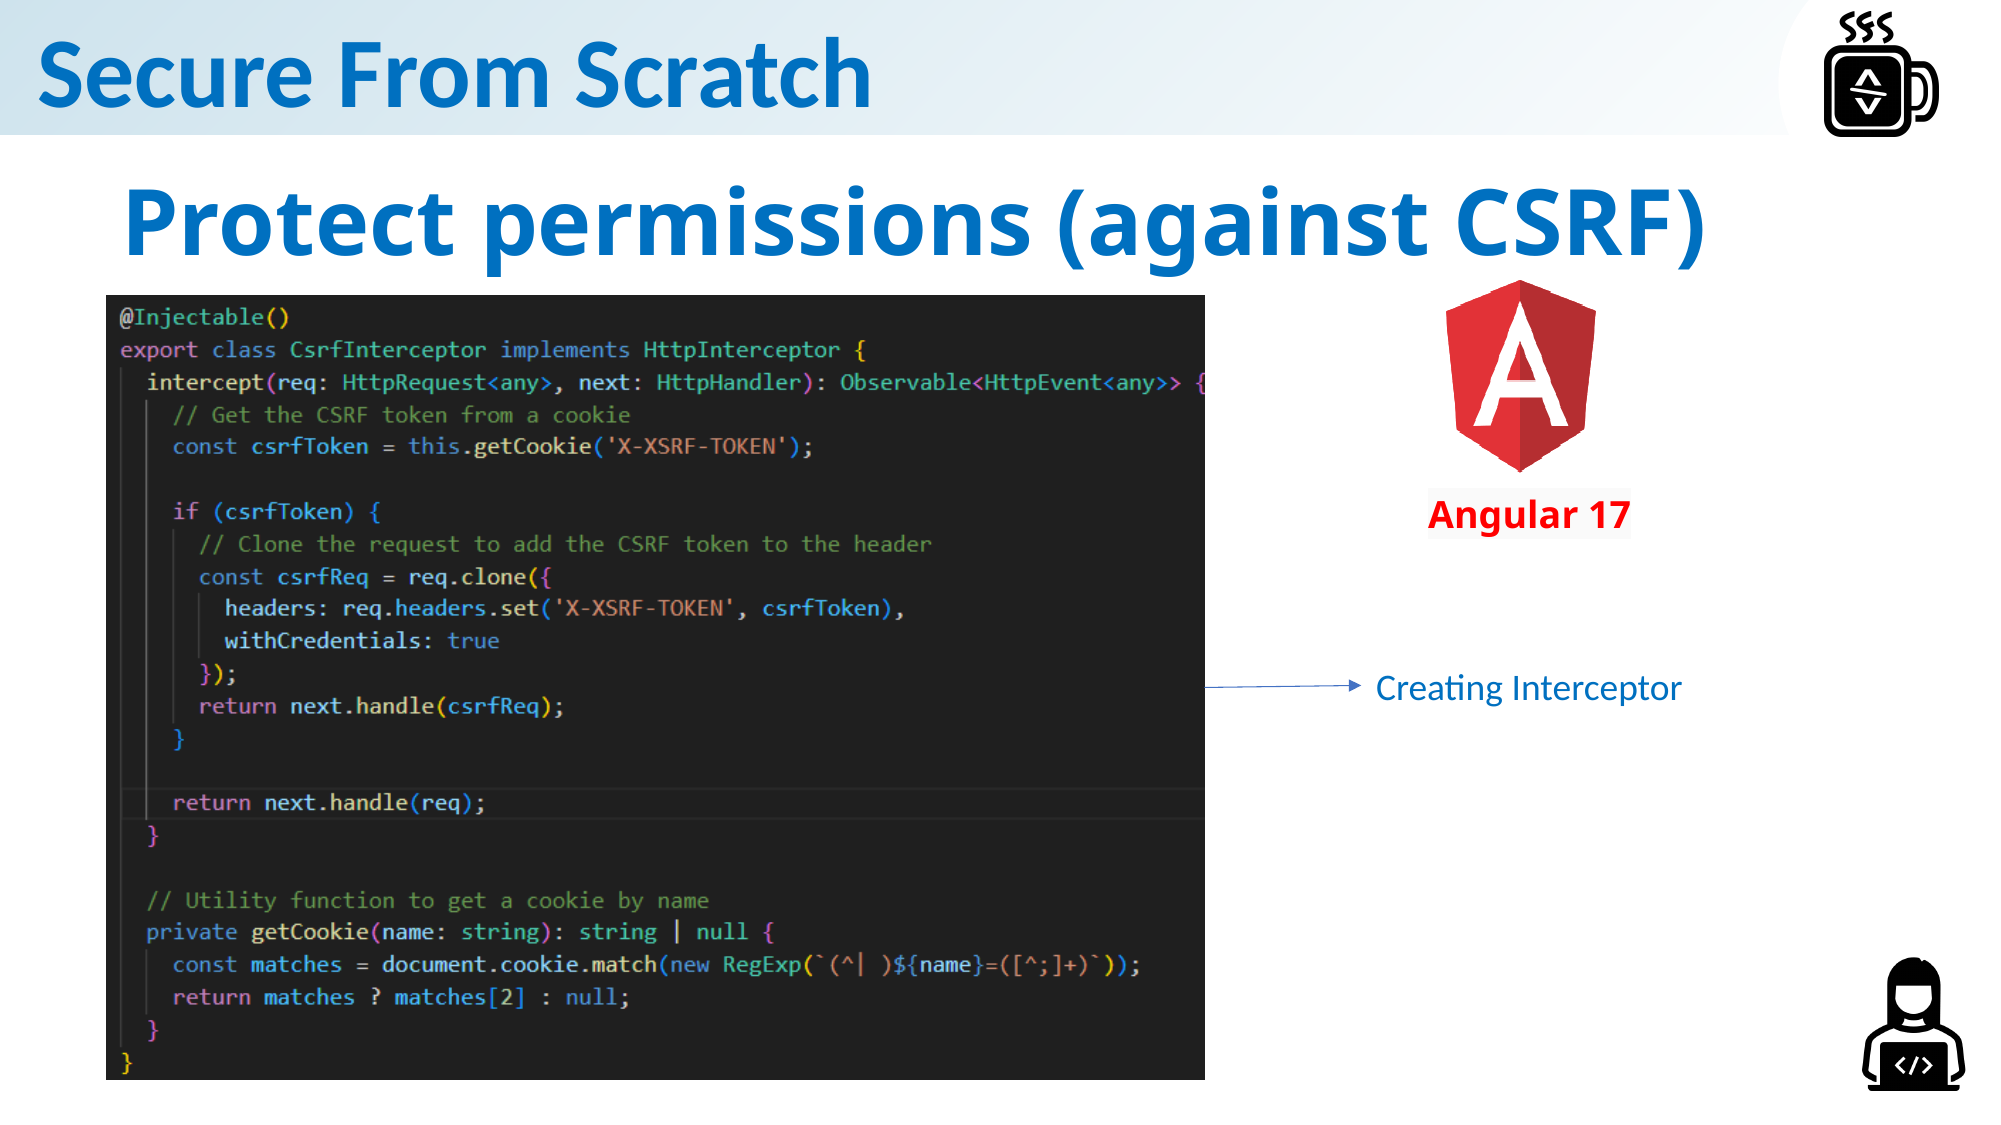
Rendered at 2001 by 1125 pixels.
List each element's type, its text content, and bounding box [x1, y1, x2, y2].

picture [1838, 943, 1989, 1094]
text_box Creating Interceptor [1361, 655, 1699, 716]
picture [106, 295, 1205, 1080]
text_box Angular 17 [1205, 483, 2000, 544]
picture [1438, 267, 1603, 484]
picture [1824, 11, 1939, 137]
title Protect permissions (against CSRF) [106, 156, 2000, 296]
